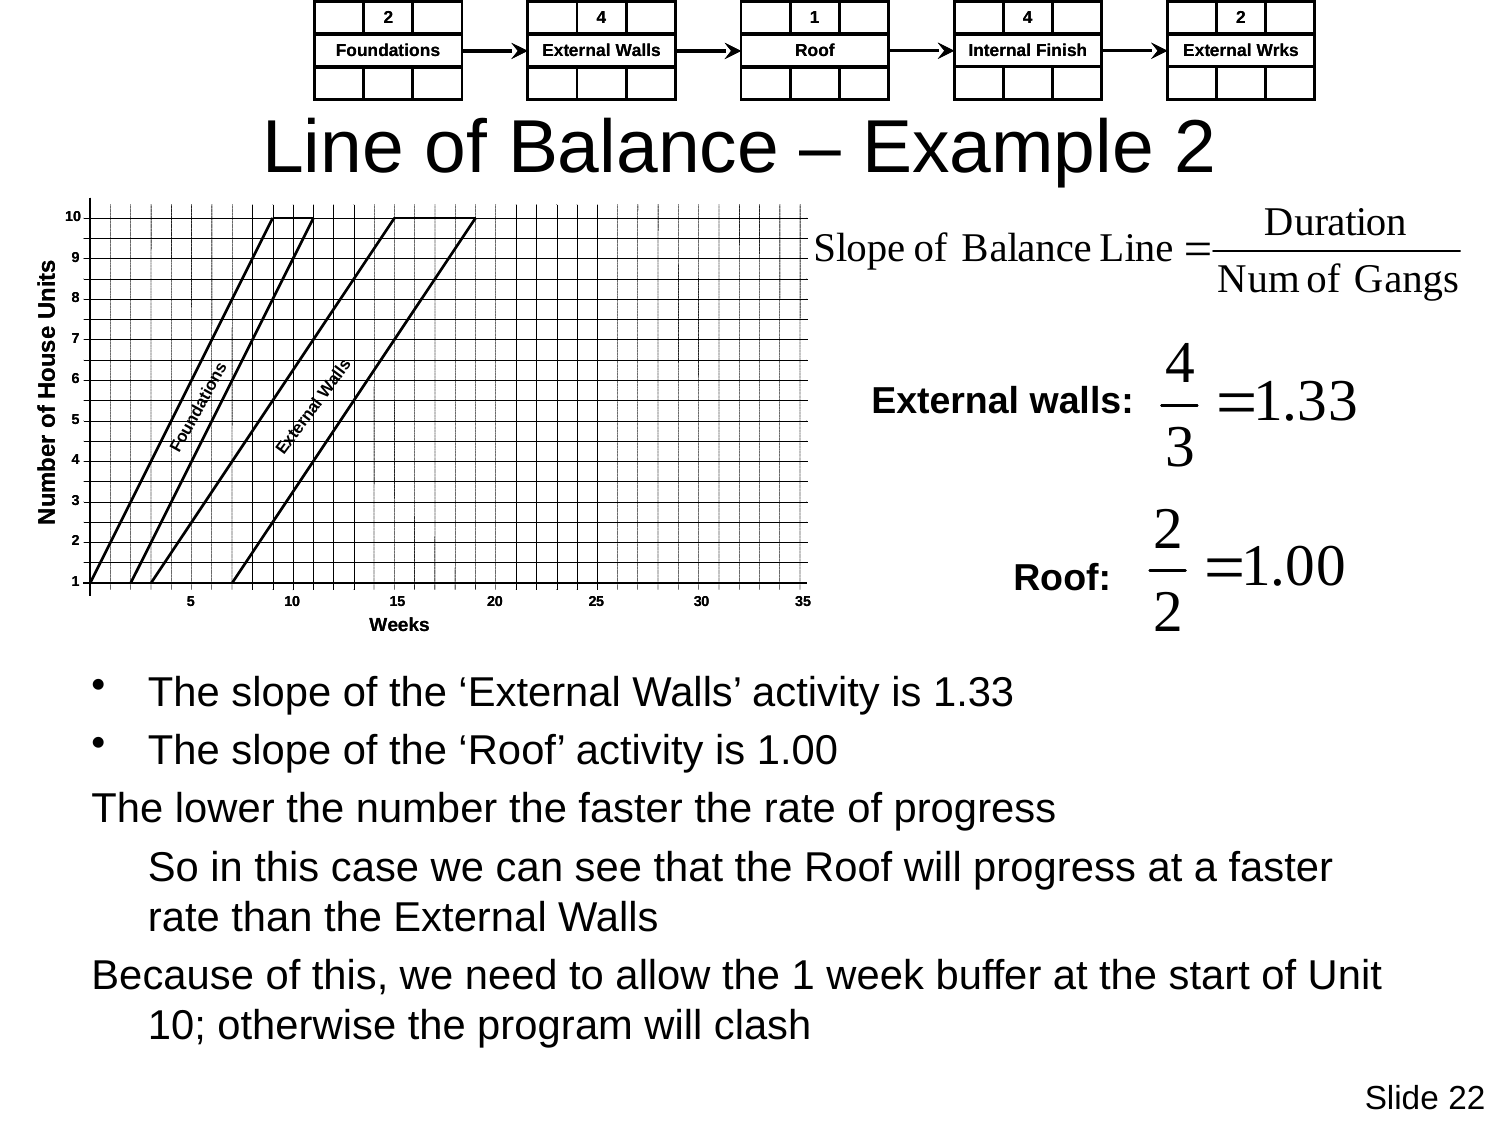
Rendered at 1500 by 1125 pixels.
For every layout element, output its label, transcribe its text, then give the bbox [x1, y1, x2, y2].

text_box Roof: [942, 550, 1134, 606]
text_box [823, 196, 1470, 309]
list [1151, 326, 1365, 480]
title Line of Balance – Example 2 [64, 89, 1416, 194]
text_box External walls: [826, 373, 1146, 429]
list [29, 196, 822, 641]
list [312, 0, 1318, 103]
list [1139, 491, 1353, 645]
text_box The slope of the ‘External Walls’ activity is 1.33 The slope of the ‘Roof’ activity is 1.00 The lower the number the faster the rate of progress So in this case we can see that the Roof will progress at a faster rate than the External Walls Because of this, we need to allow the 1 week buffer at the start of Unit 10; otherwise the program will clash [76, 657, 1427, 1071]
